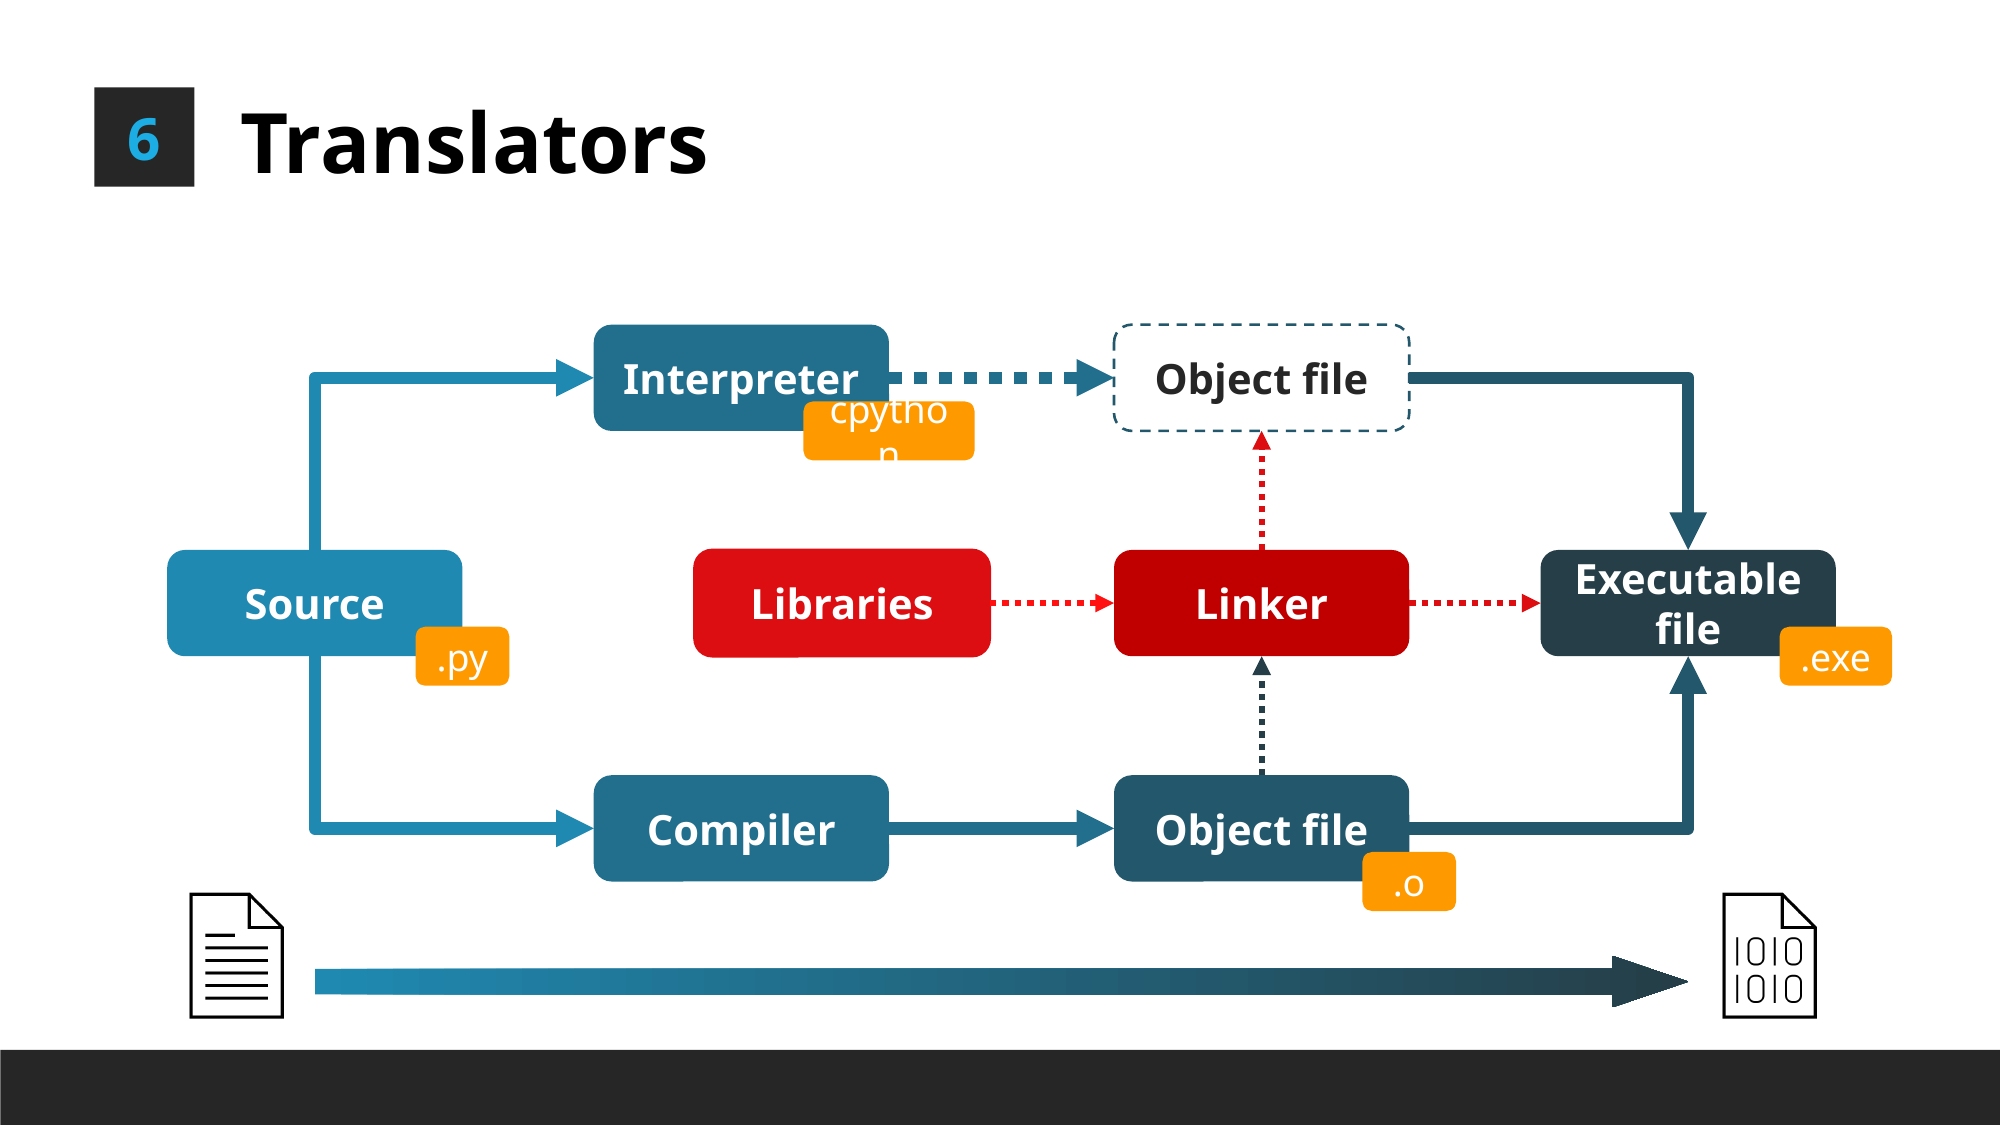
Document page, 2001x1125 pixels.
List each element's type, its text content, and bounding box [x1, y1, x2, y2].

text_box Translators [225, 82, 871, 198]
text_box Object file [1112, 323, 1411, 427]
text_box Interpreter [592, 323, 891, 433]
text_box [1693, 880, 1845, 1032]
picture [161, 880, 313, 1032]
text_box cpython [802, 400, 976, 427]
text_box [367, 602, 541, 883]
text_box Compiler [592, 773, 891, 883]
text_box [367, 323, 541, 601]
text_box Source [165, 548, 364, 658]
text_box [1408, 655, 1689, 829]
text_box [1408, 377, 1689, 551]
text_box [694, 430, 1542, 776]
text_box Executable file [1549, 548, 1838, 658]
text_box .exe [1778, 625, 1894, 688]
text_box .o [1361, 850, 1458, 913]
text_box Object file [1112, 784, 1411, 883]
text_box [321, 954, 1690, 1009]
text_box 6 [93, 86, 196, 188]
